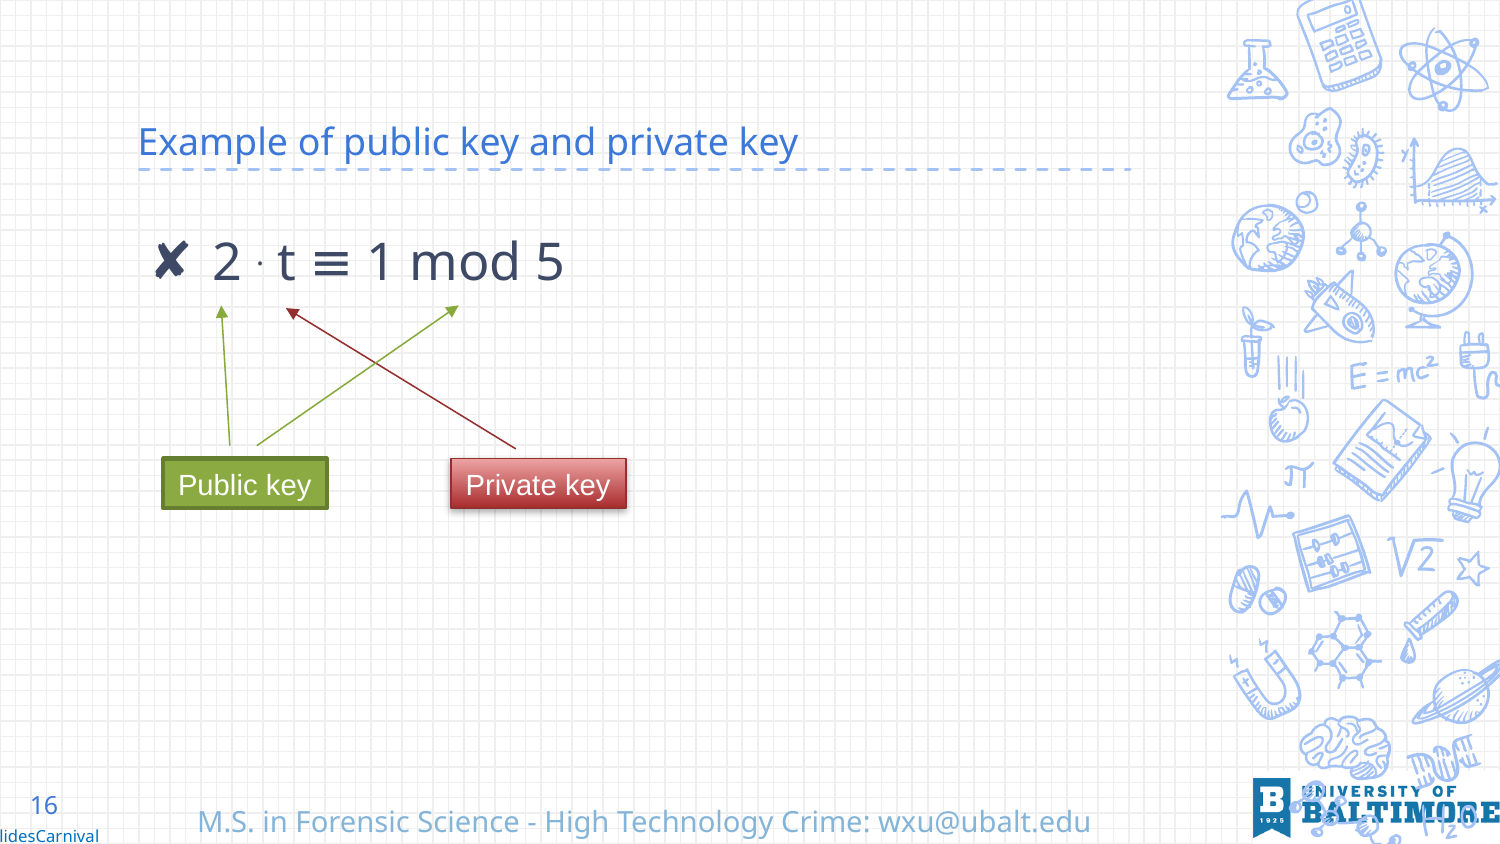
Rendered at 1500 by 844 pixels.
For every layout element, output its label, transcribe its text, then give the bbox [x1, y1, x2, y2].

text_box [462, 307, 516, 450]
text_box Private key [450, 458, 627, 509]
picture [1327, 813, 1336, 822]
picture [1253, 771, 1500, 844]
title Example of public key and private key [122, 36, 1130, 178]
list 2 . t ≡ 1 mod 5 [122, 213, 1130, 328]
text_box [220, 305, 230, 446]
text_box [256, 305, 459, 446]
slide_number 16 [14, 774, 105, 840]
text_box Public key [161, 456, 329, 510]
picture [1316, 786, 1321, 797]
picture [1365, 817, 1376, 833]
